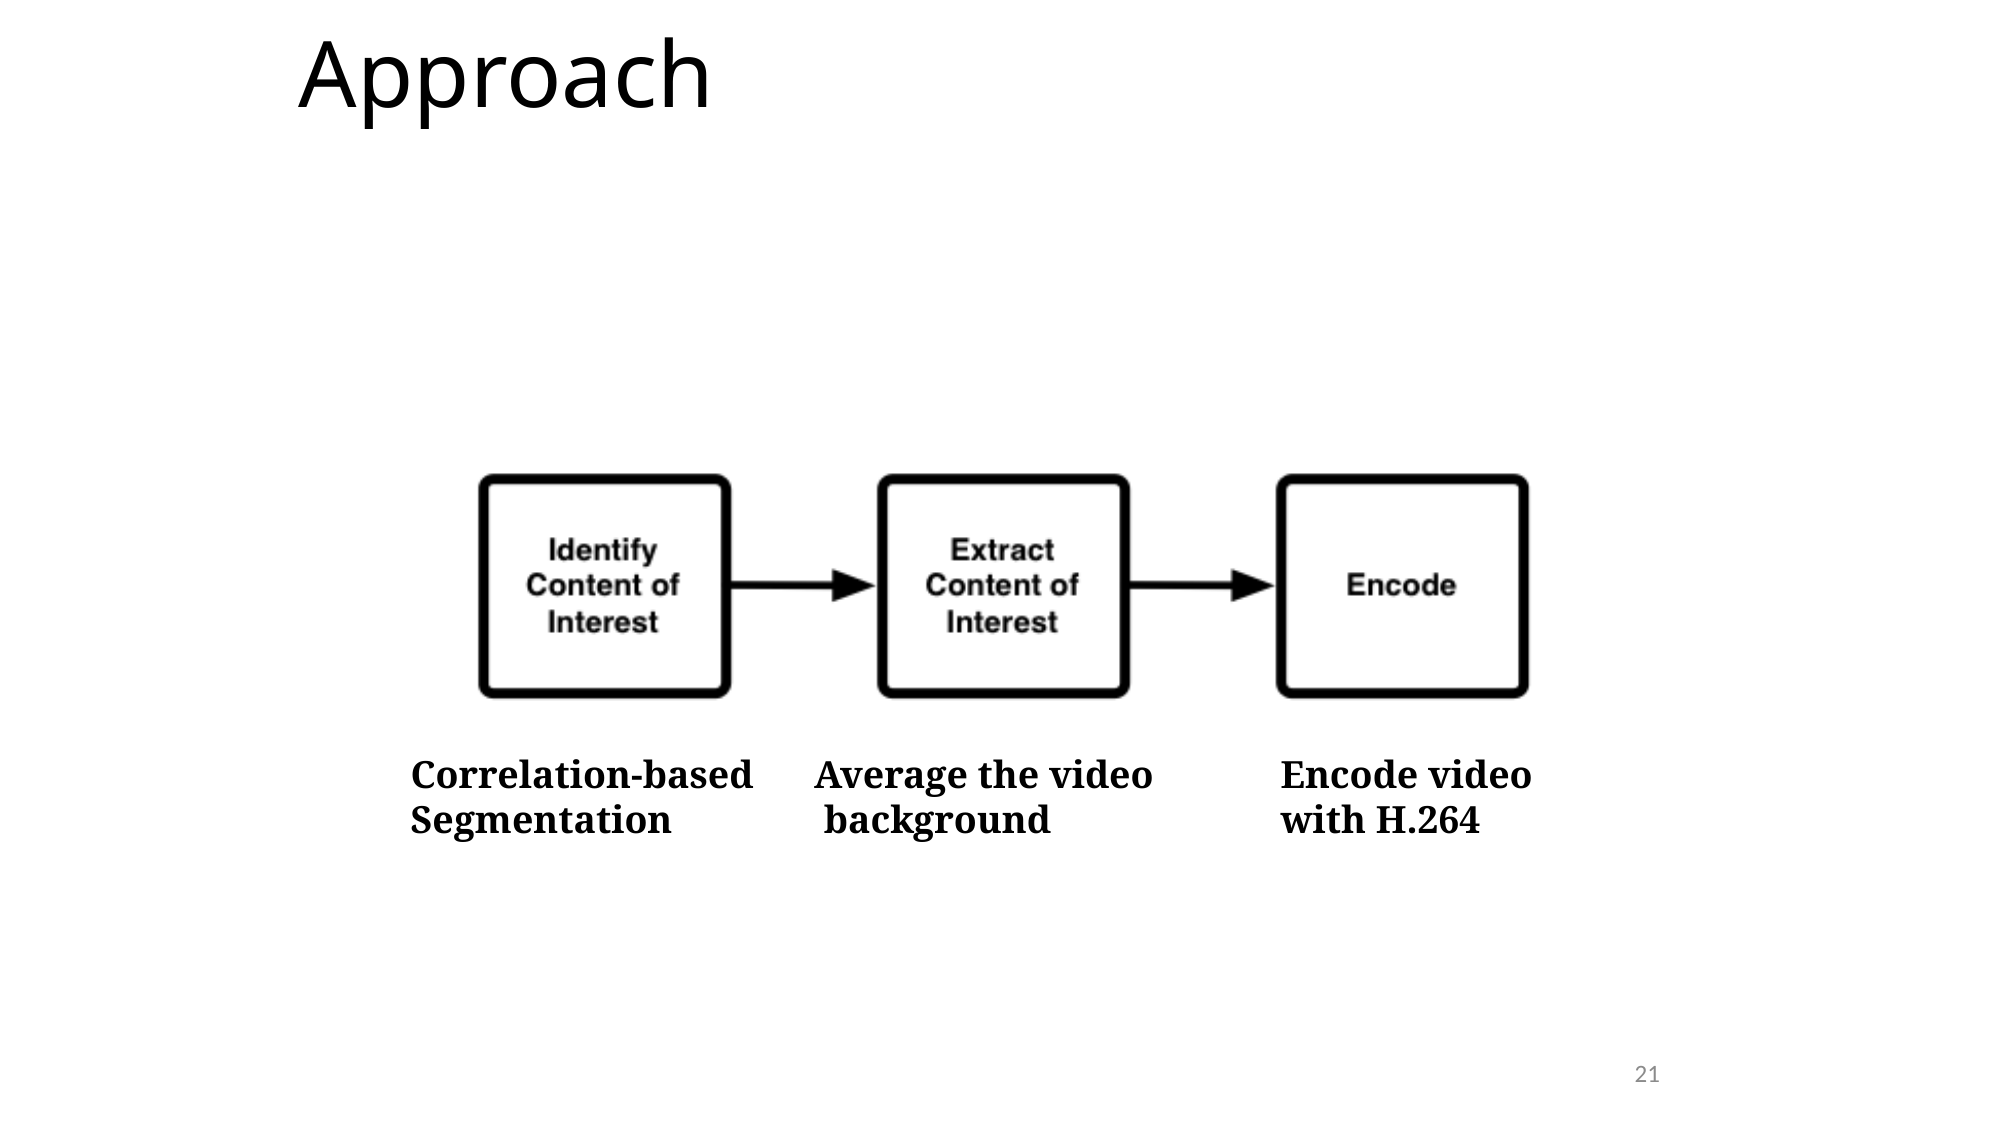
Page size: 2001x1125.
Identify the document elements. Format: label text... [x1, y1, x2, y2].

picture [448, 400, 1558, 771]
text_box Encode video with H.264 [1265, 744, 1621, 849]
text_box Average the video background [799, 771, 1169, 849]
text_box Correlation-based Segmentation [395, 744, 769, 849]
slide_number 21 [1325, 1042, 1675, 1103]
title Approach [283, 0, 759, 165]
